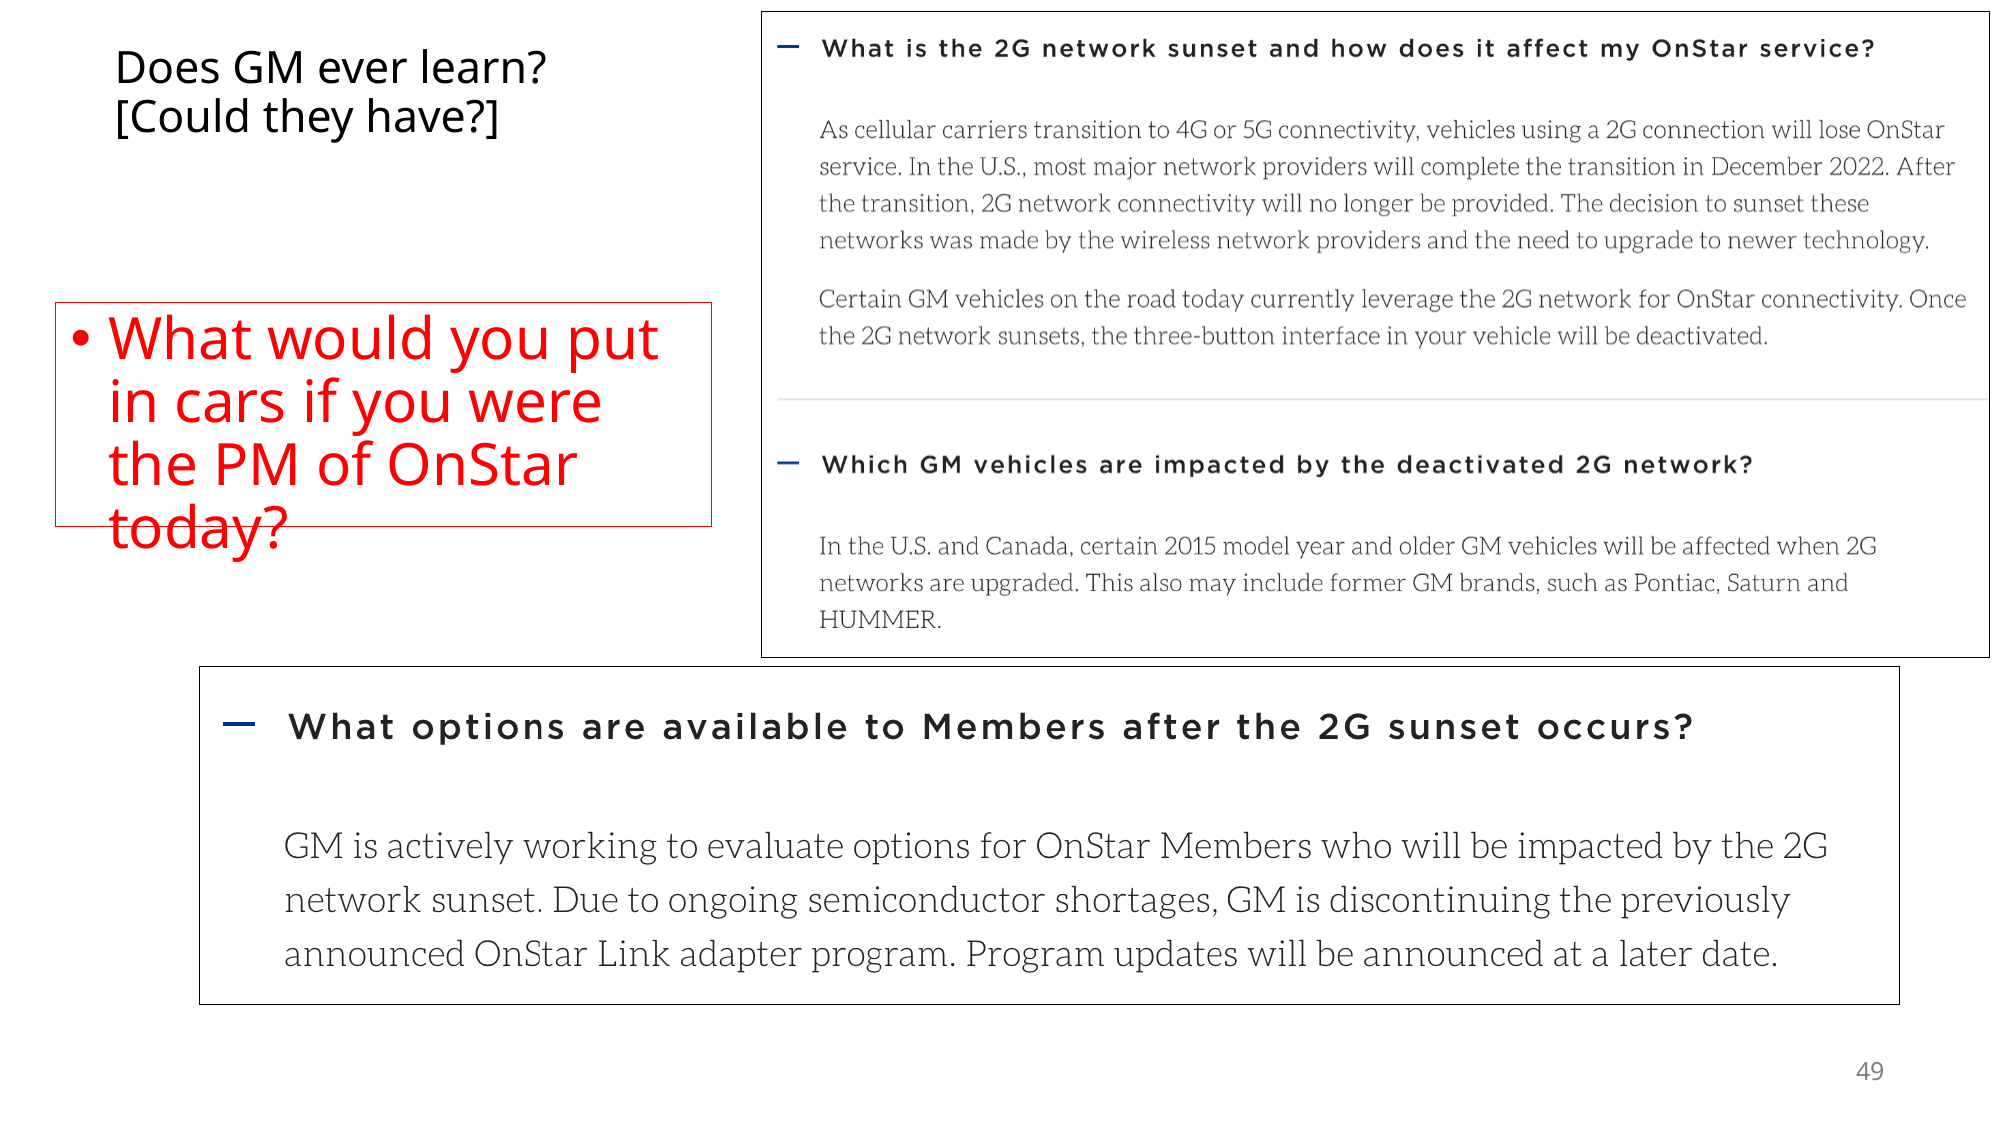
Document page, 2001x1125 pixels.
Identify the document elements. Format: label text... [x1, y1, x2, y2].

slide_number 49 [1749, 1042, 1900, 1103]
picture [199, 665, 1900, 1005]
picture [761, 11, 1990, 658]
title Does GM ever learn? [Could they have?] [99, 37, 761, 150]
list What would you put in cars if you were the PM of OnStar today? [55, 302, 712, 527]
